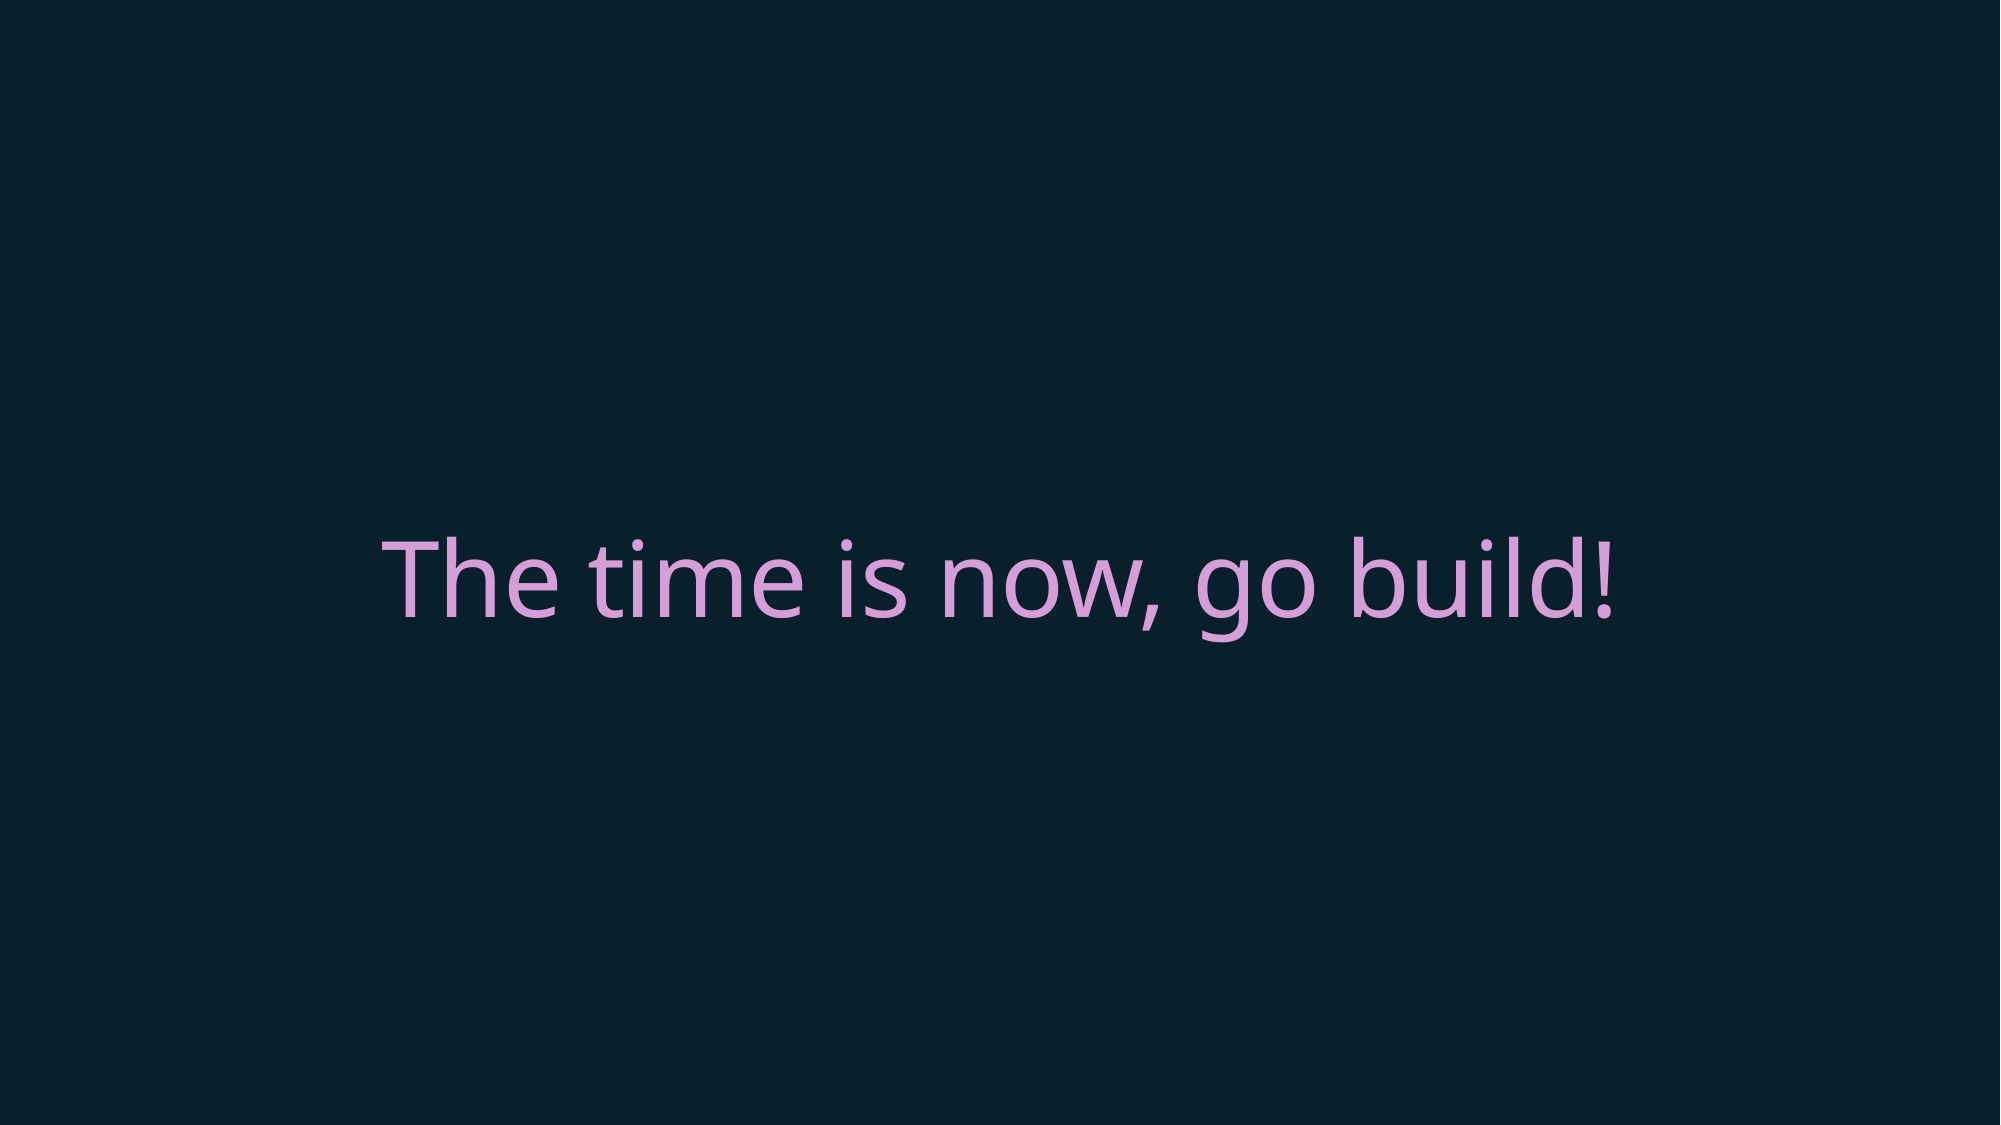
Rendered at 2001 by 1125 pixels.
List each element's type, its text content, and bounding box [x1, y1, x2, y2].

title The time is now, go build! [152, 511, 1848, 640]
